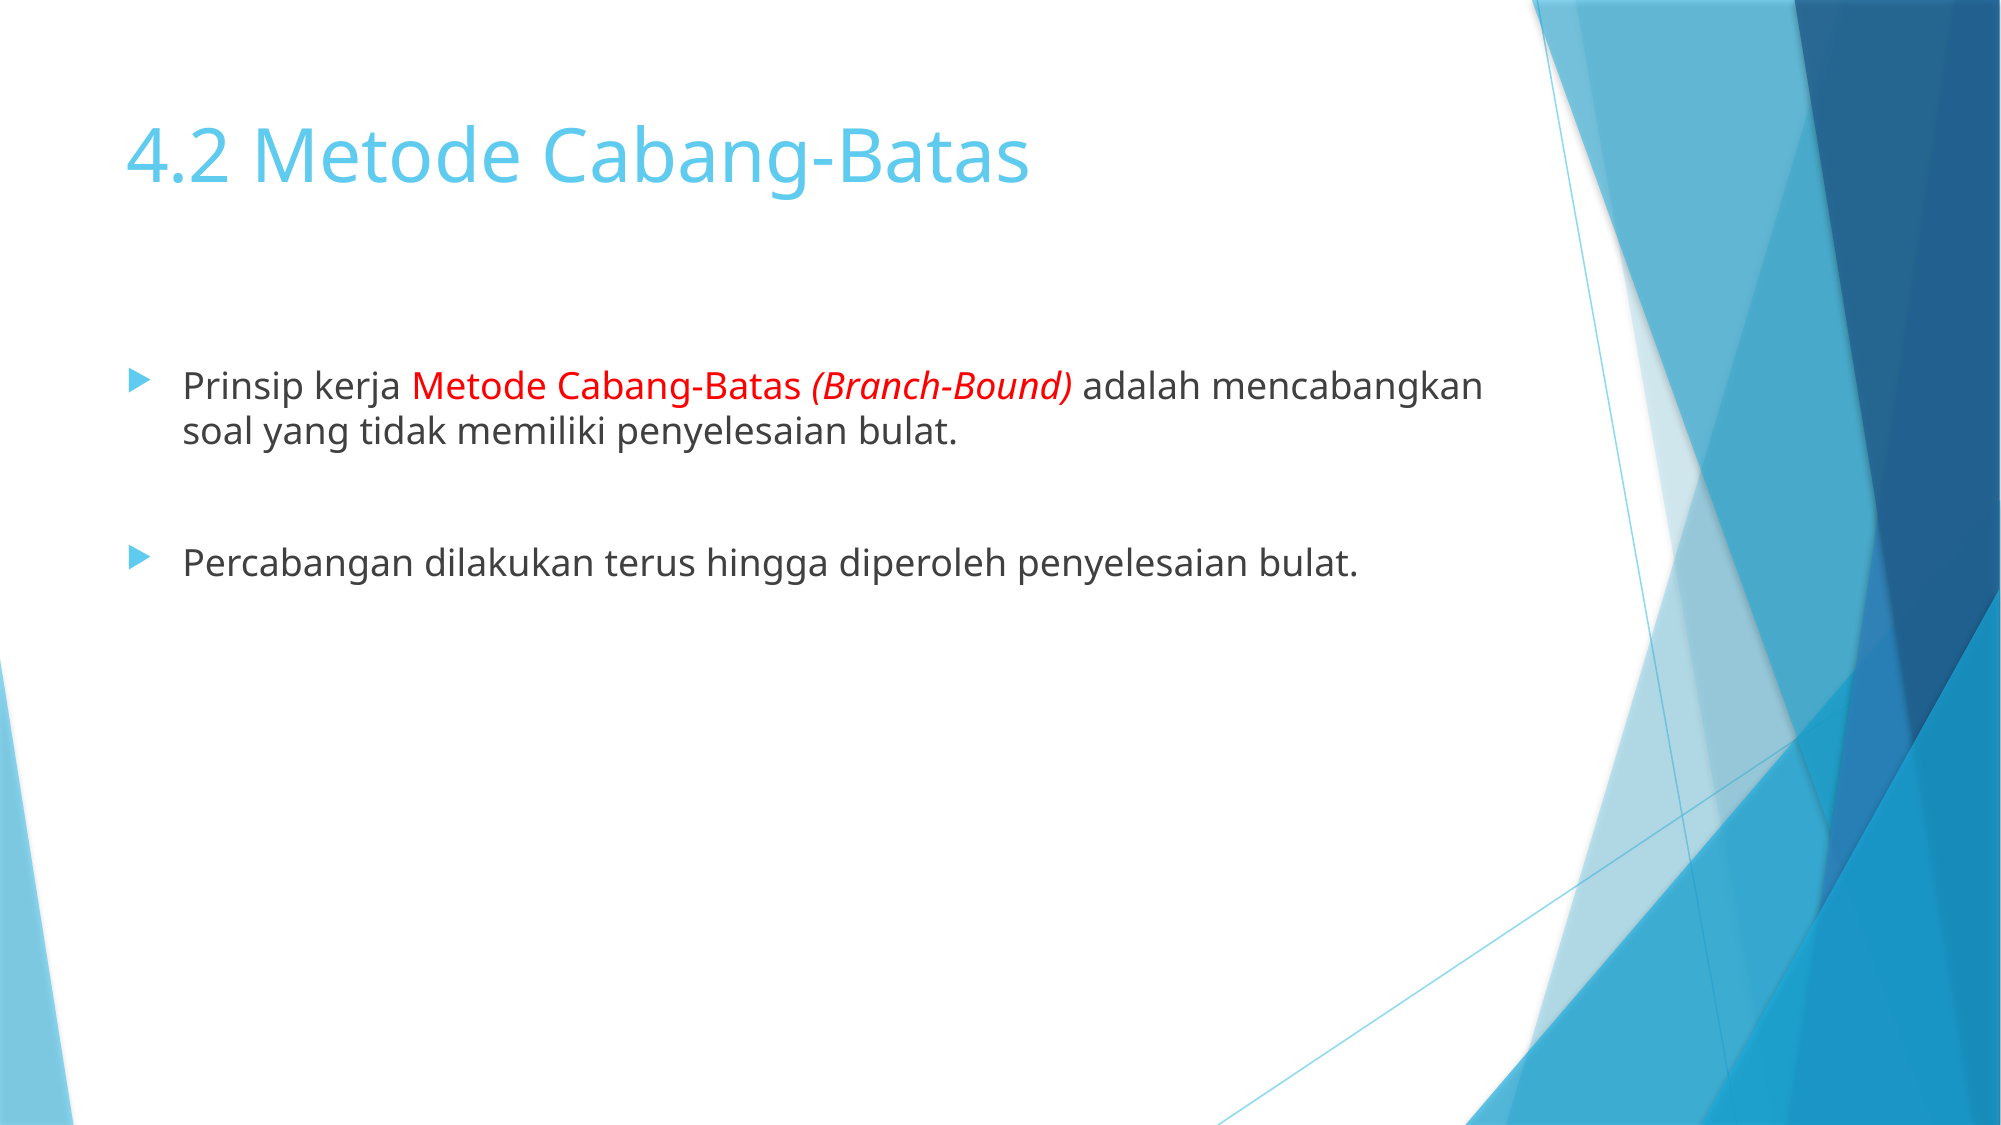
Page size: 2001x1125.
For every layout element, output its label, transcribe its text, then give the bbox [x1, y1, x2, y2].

title 4.2 Metode Cabang-Batas [111, 99, 1522, 317]
list Prinsip kerja Metode Cabang-Batas (Branch-Bound) adalah mencabangkan soal yang tidak memiliki penyelesaian bulat. Percabangan dilakukan terus hingga diperoleh penyelesaian bulat. [111, 354, 1522, 992]
